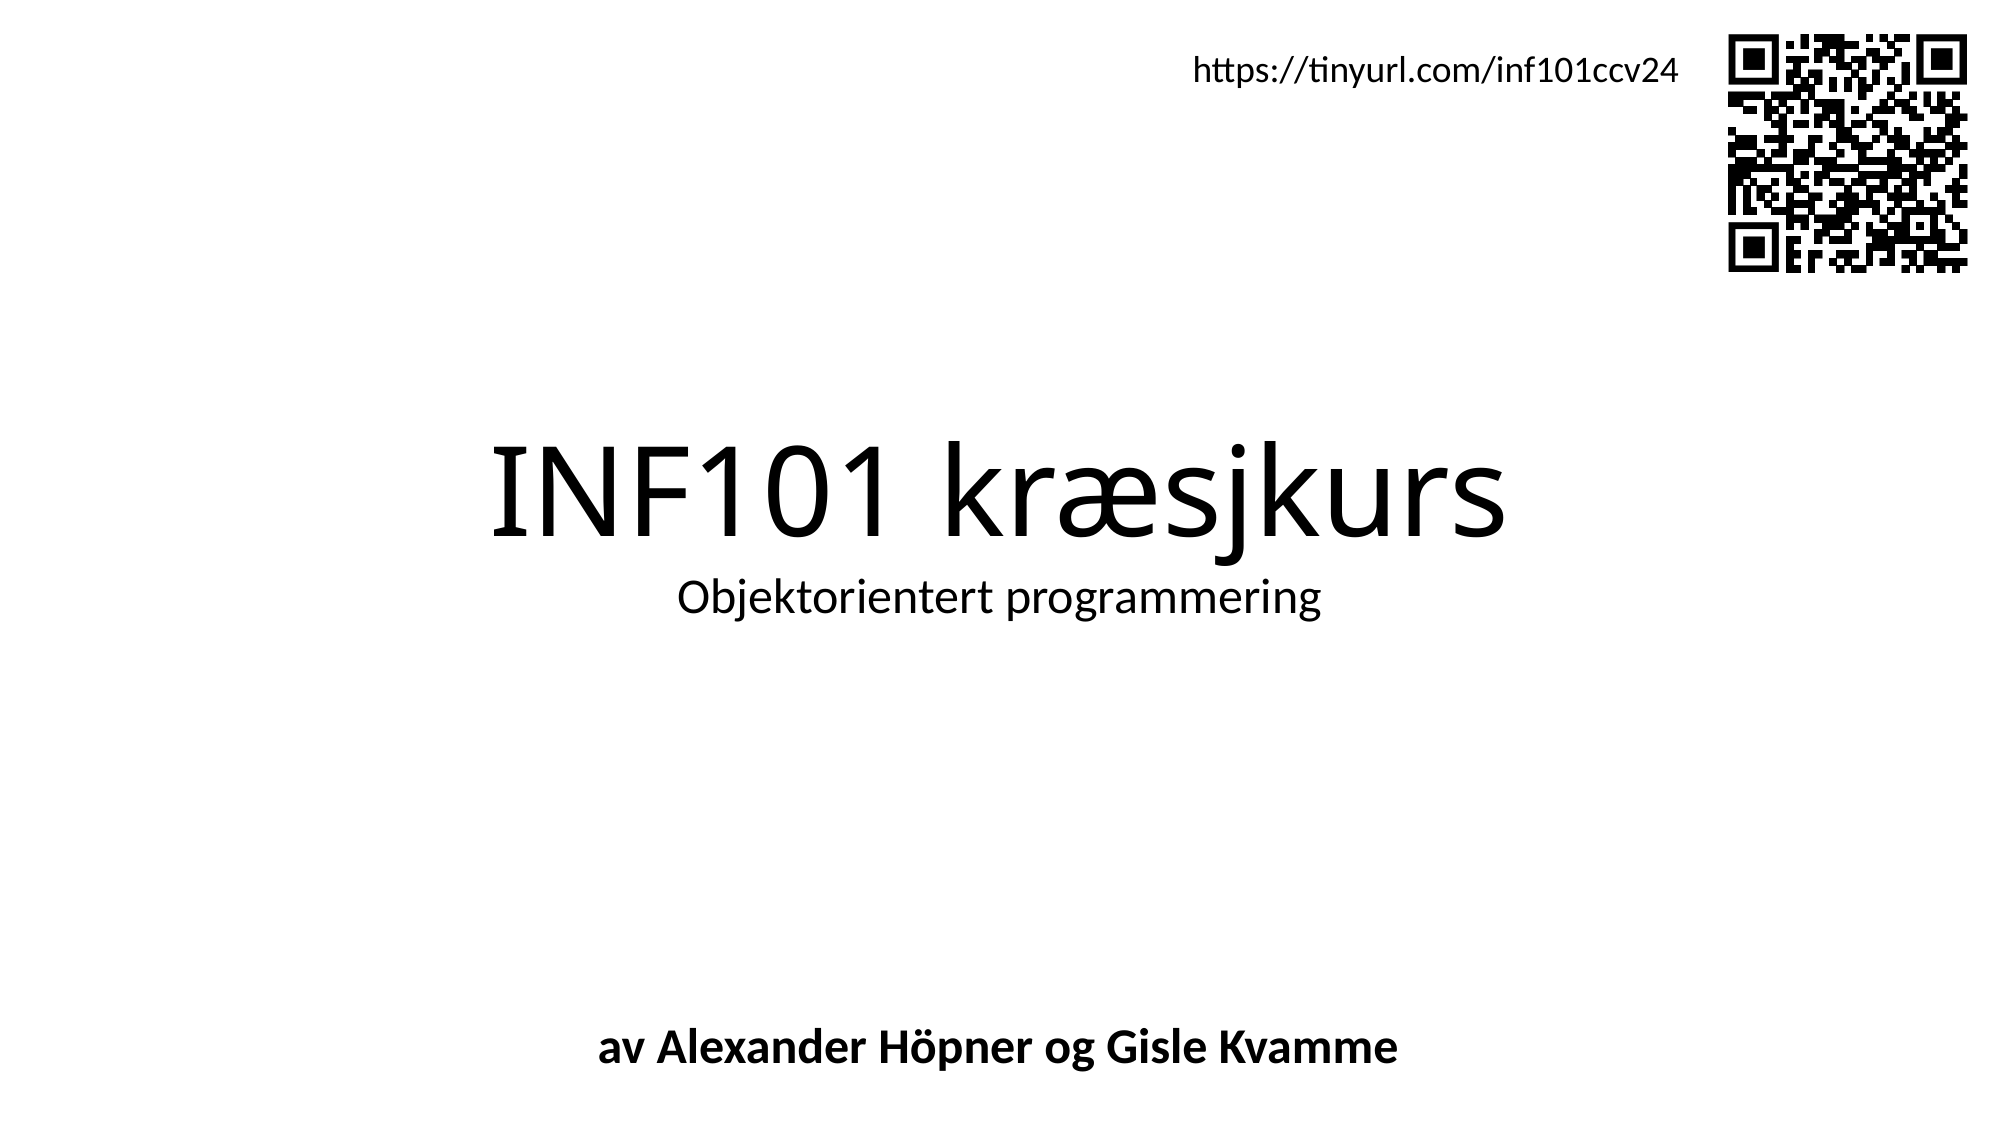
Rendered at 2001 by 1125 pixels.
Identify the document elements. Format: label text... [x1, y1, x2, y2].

subtitle Objektorientert programmering [249, 562, 1750, 835]
title INF101 kræsjkurs [249, 179, 1750, 562]
text_box https://tinyurl.com/inf101ccv24 [1177, 37, 1717, 98]
picture [1717, 26, 1976, 280]
text_box av Alexander Höpner og Gisle Kvamme [582, 1005, 1420, 1081]
